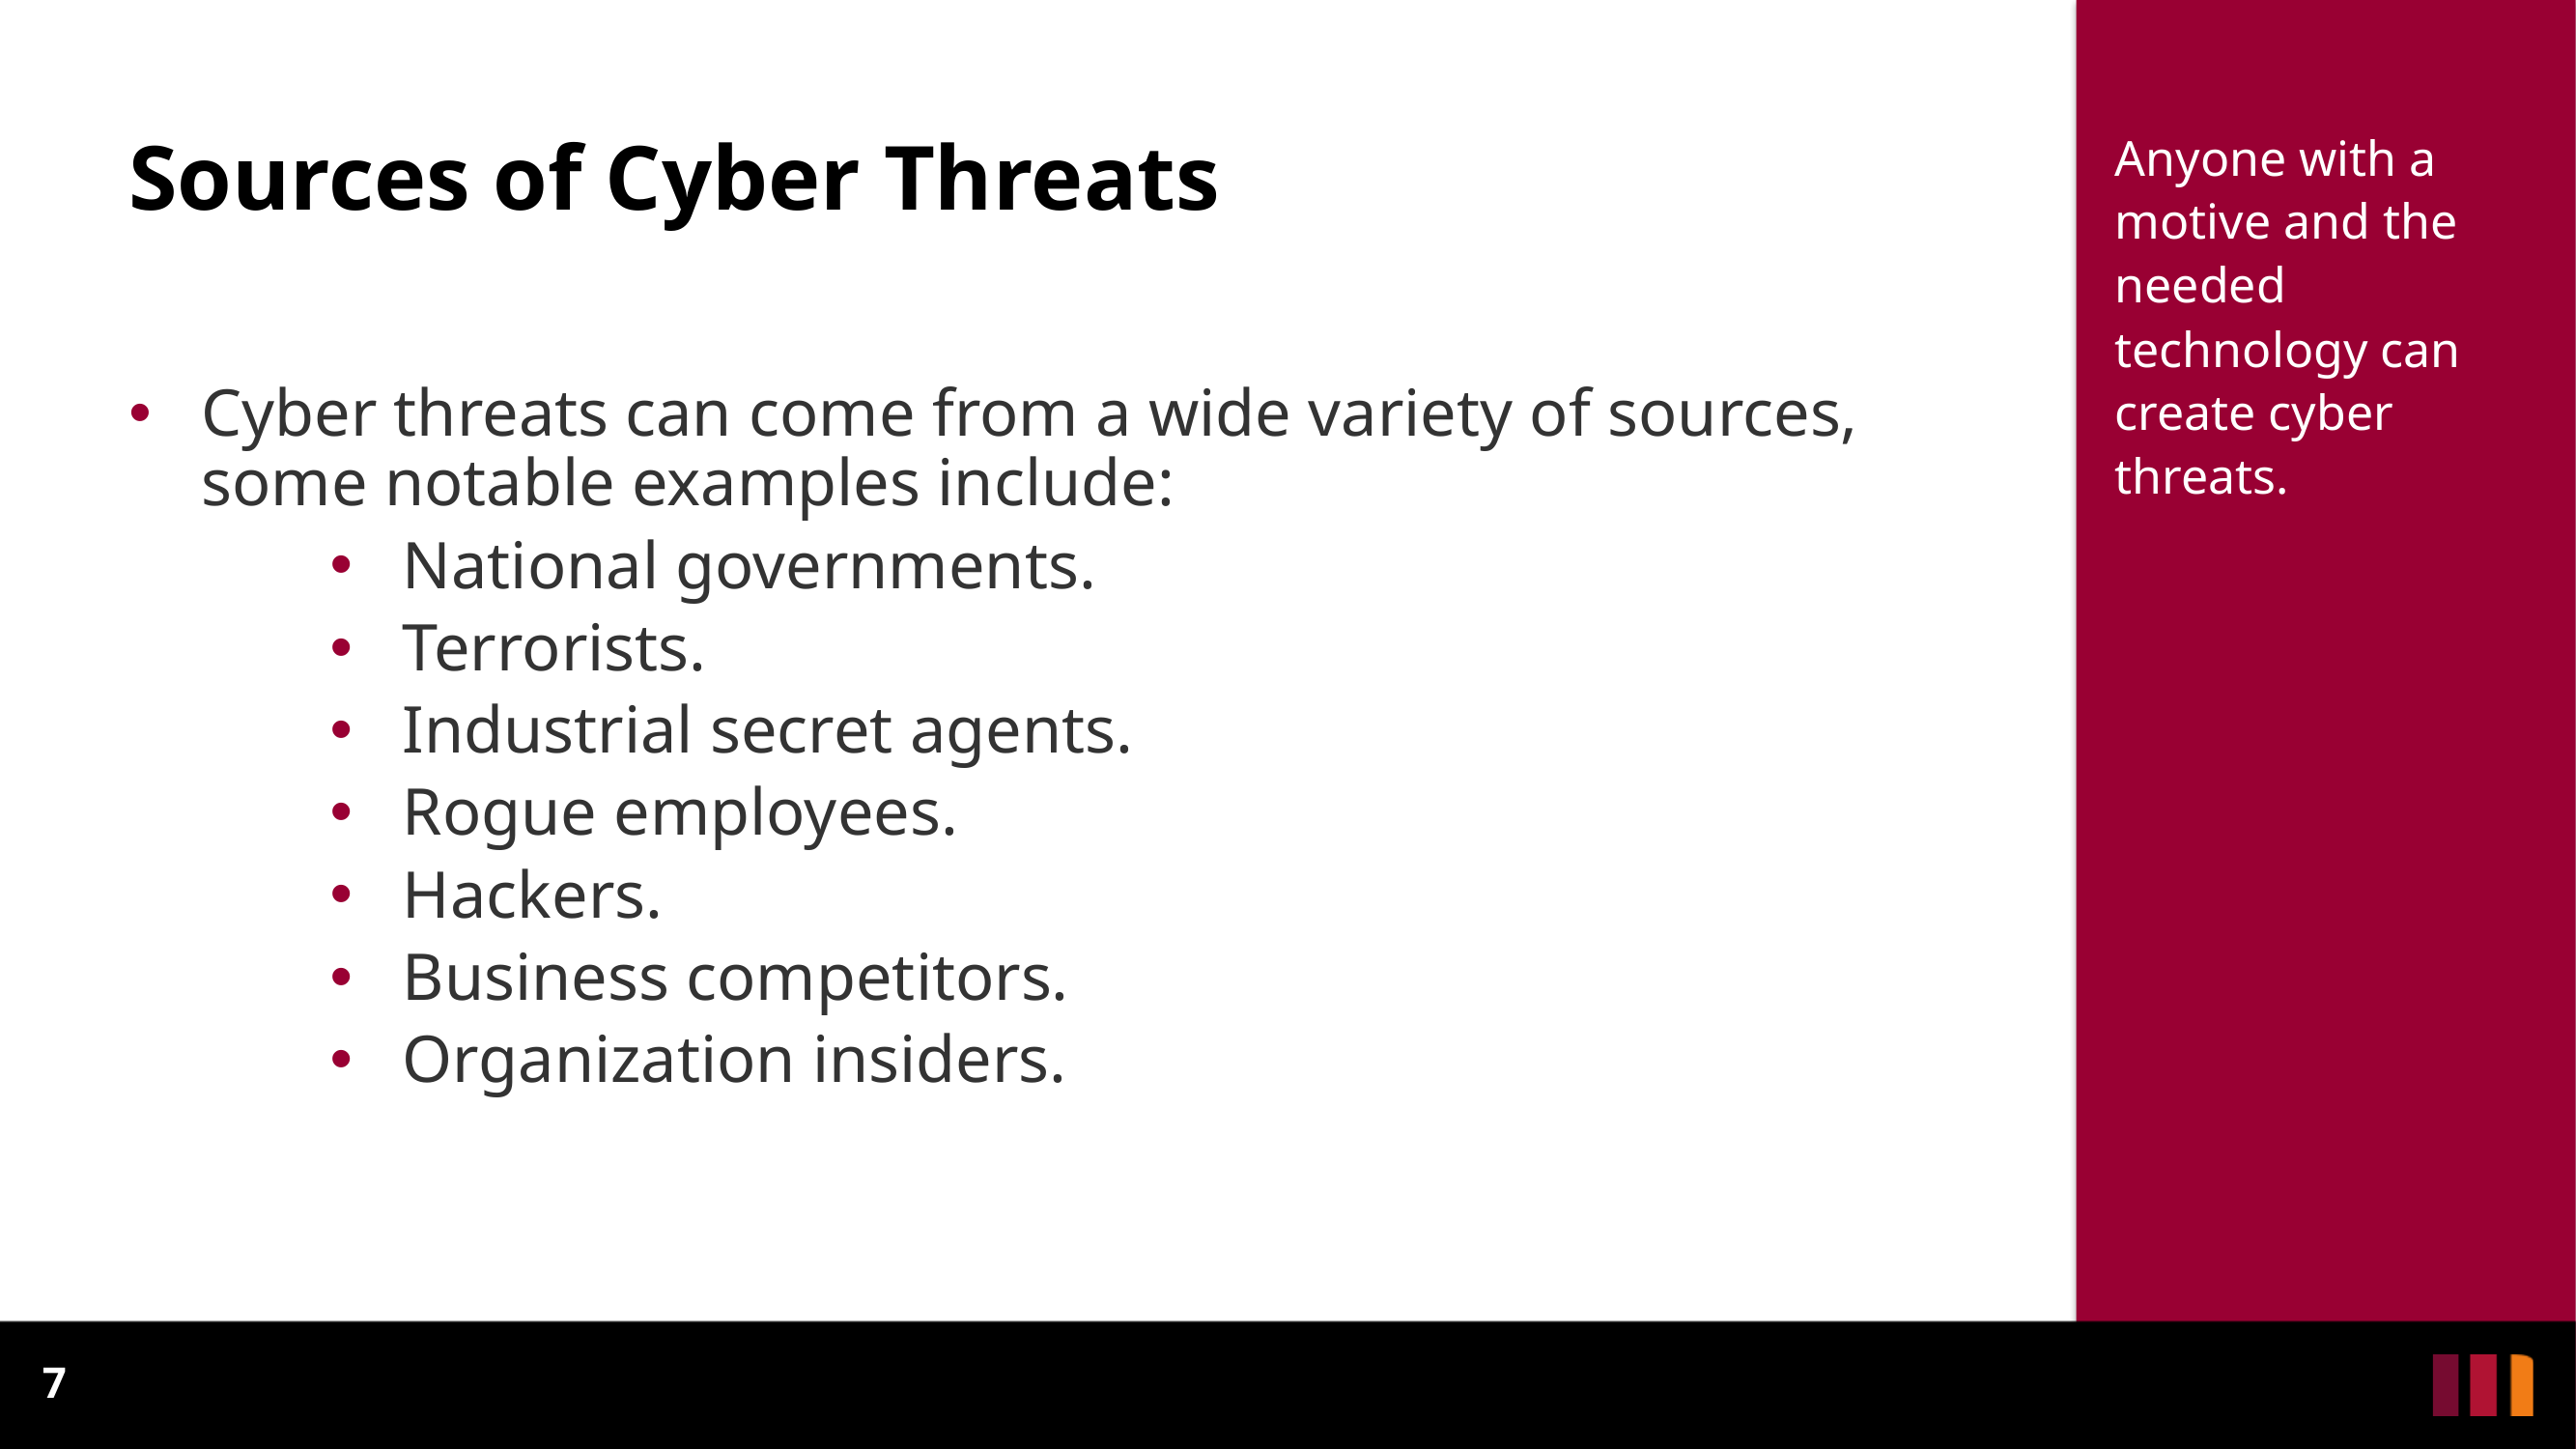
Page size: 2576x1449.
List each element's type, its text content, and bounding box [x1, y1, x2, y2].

list Cyber threats can come from a wide variety of sources, some notable examples include: National governments. Terrorists. Industrial secret agents. Rogue employees. Hackers. Business competitors. Organization insiders. [128, 381, 1969, 1195]
list Anyone with a motive and the needed technology can create cyber threats. [2114, 122, 2537, 1195]
slide_number 7 [42, 1346, 127, 1424]
title Sources of Cyber Threats [128, 122, 1859, 334]
